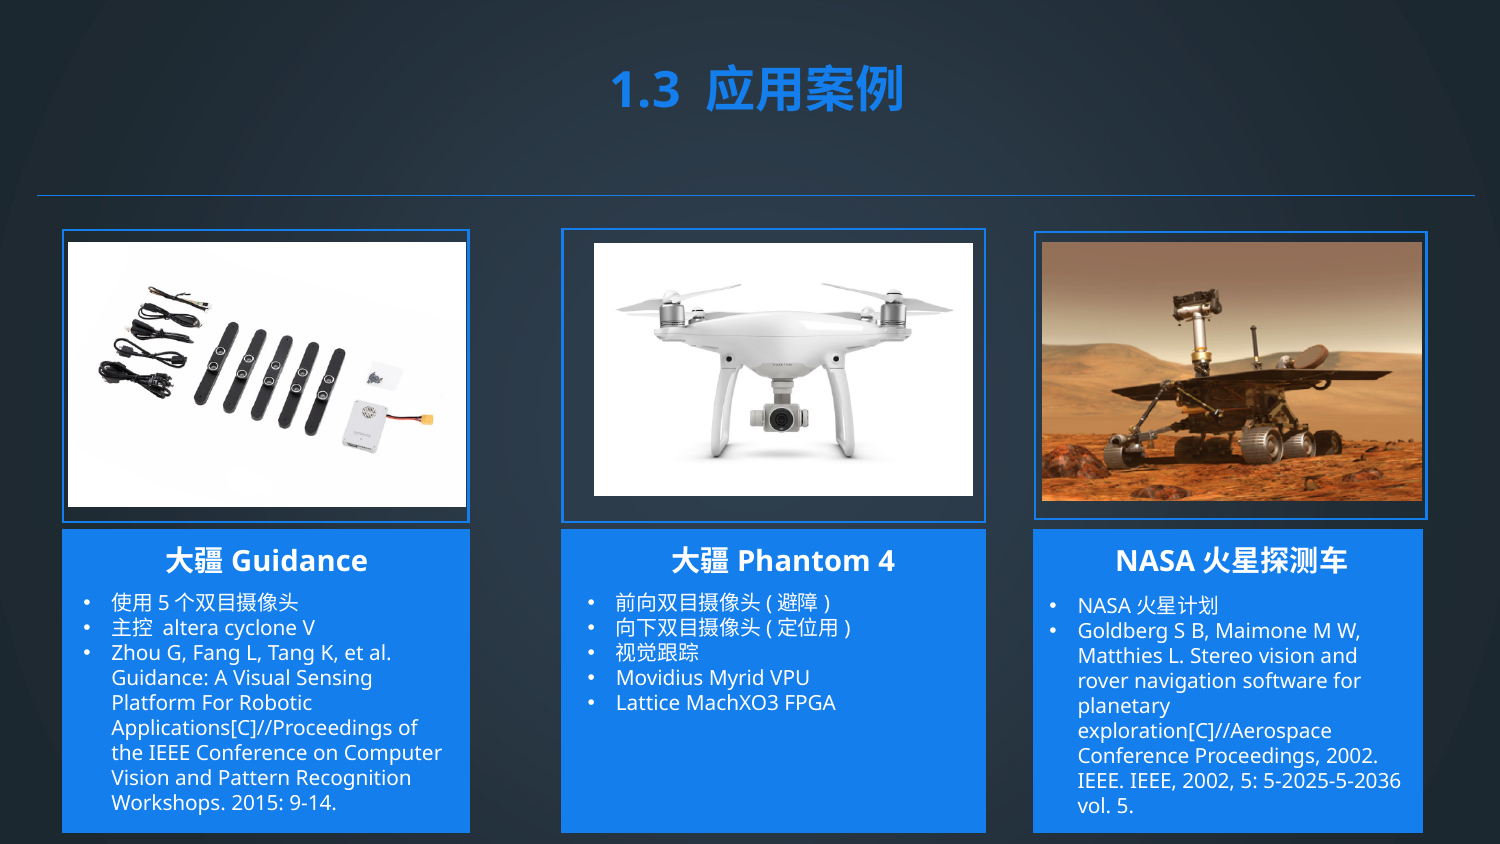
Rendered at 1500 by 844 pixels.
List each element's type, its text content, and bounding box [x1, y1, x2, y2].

text_box [1033, 529, 1423, 833]
picture [0, 0, 1500, 844]
text_box [62, 529, 470, 833]
text_box NASA火星探测车 [1100, 534, 1364, 585]
text_box 大疆Phantom 4 [656, 534, 911, 585]
text_box [1034, 231, 1428, 520]
text_box [561, 529, 986, 833]
text_box [561, 228, 986, 523]
text_box NASA火星计划 Goldberg S B, Maimone M W, Matthies L. Stereo vision and rover navigation software for planetary exploration[C]//Aerospace Conference Proceedings, 2002. IEEE. IEEE, 2002, 5: 5-2025-5-2036 vol. 5. [1034, 585, 1422, 825]
text_box 使用5个双目摄像头 主控 altera cyclone V Zhou G, Fang L, Tang K, et al. Guidance: A Visual Sensing Platform For Robotic Applications[C]//Proceedings of the IEEE Conference on Computer Vision and Pattern Recognition Workshops. 2015: 9-14. [68, 582, 469, 822]
text_box 1.3 应用案例 [594, 49, 921, 125]
text_box [62, 229, 470, 523]
text_box 大疆Guidance [150, 534, 384, 585]
text_box 前向双目摄像头(避障) 向下双目摄像头(定位用) 视觉跟踪 Movidius Myrid VPU Lattice MachXO3 FPGA [572, 582, 973, 722]
